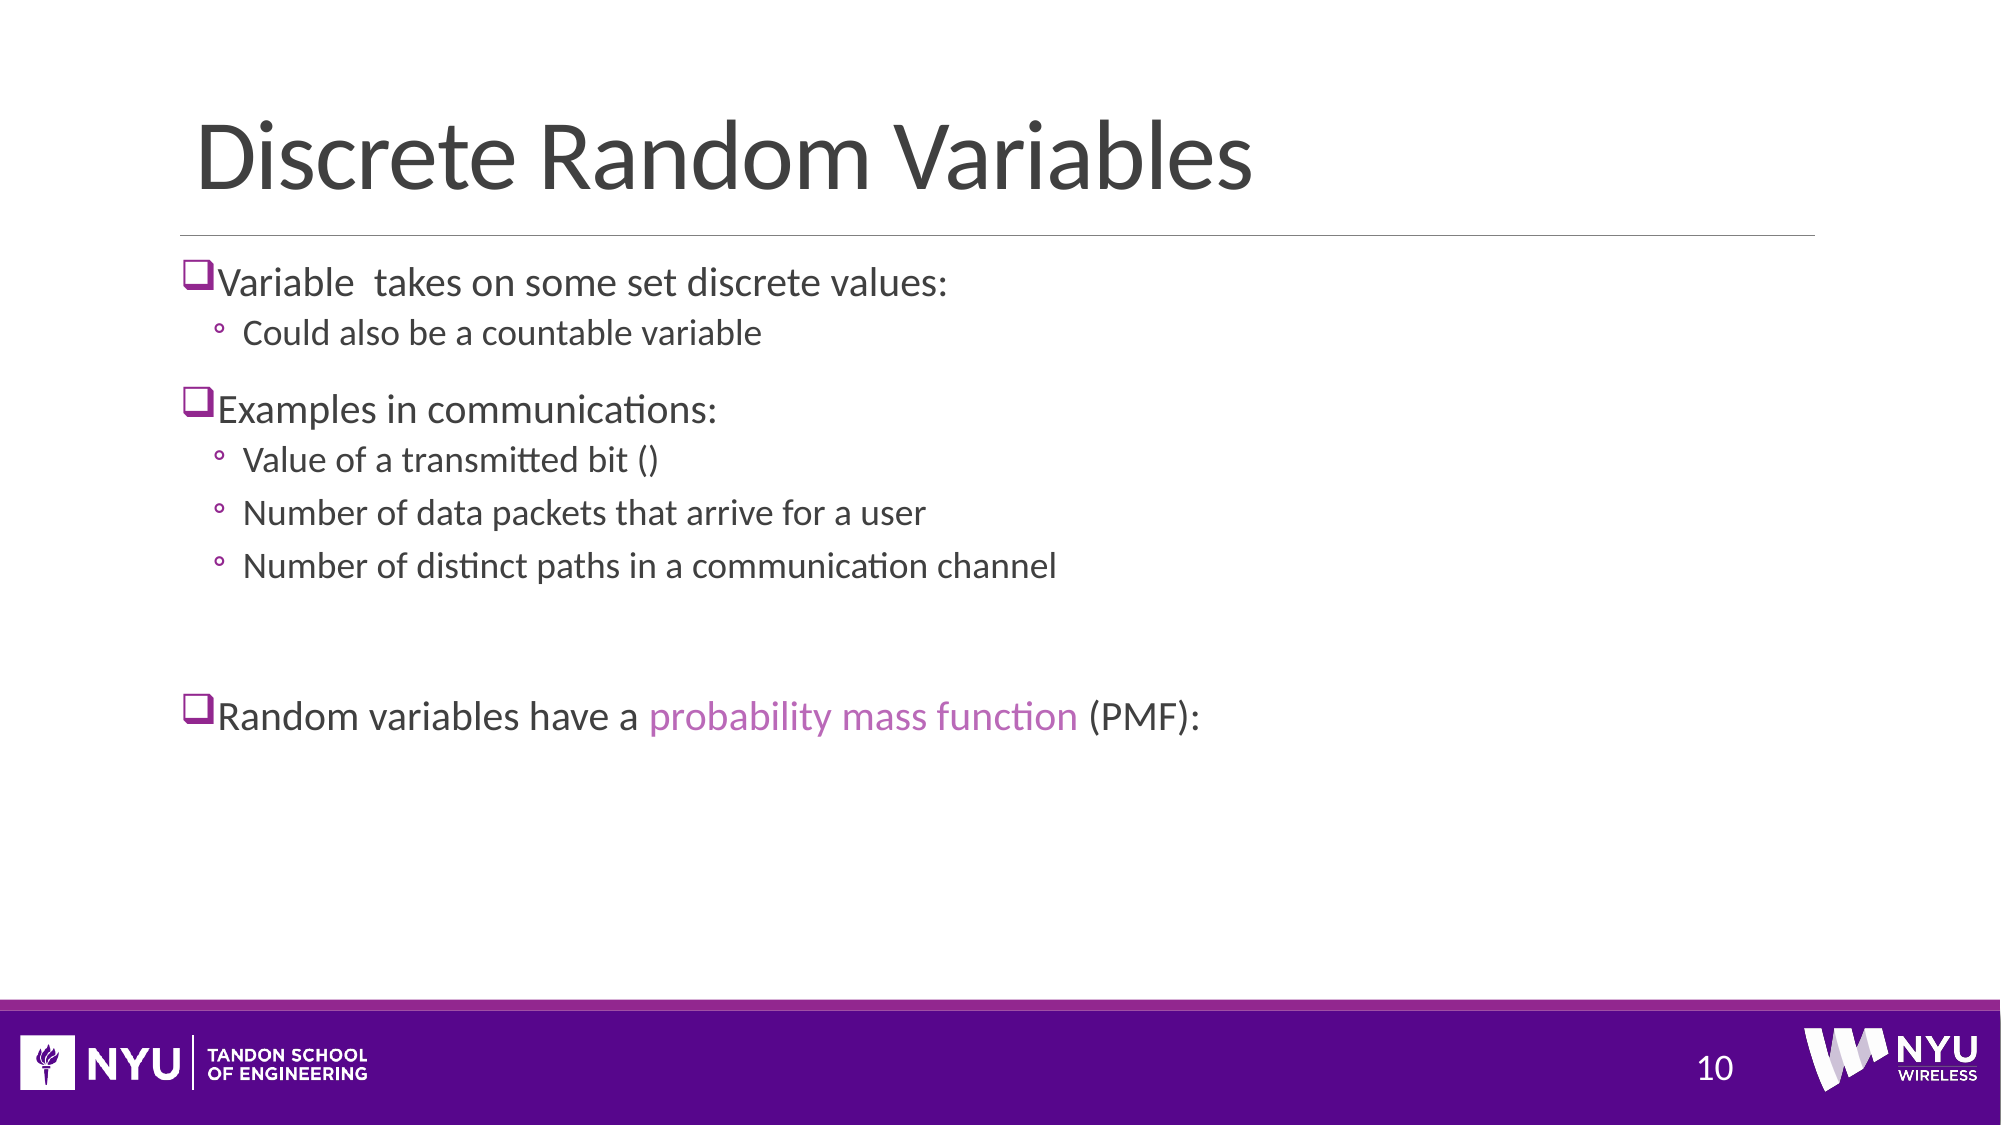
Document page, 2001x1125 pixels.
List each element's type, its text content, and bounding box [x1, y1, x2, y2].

title Discrete Random Variables [180, 47, 1830, 218]
slide_number 10 [1533, 1035, 1749, 1096]
